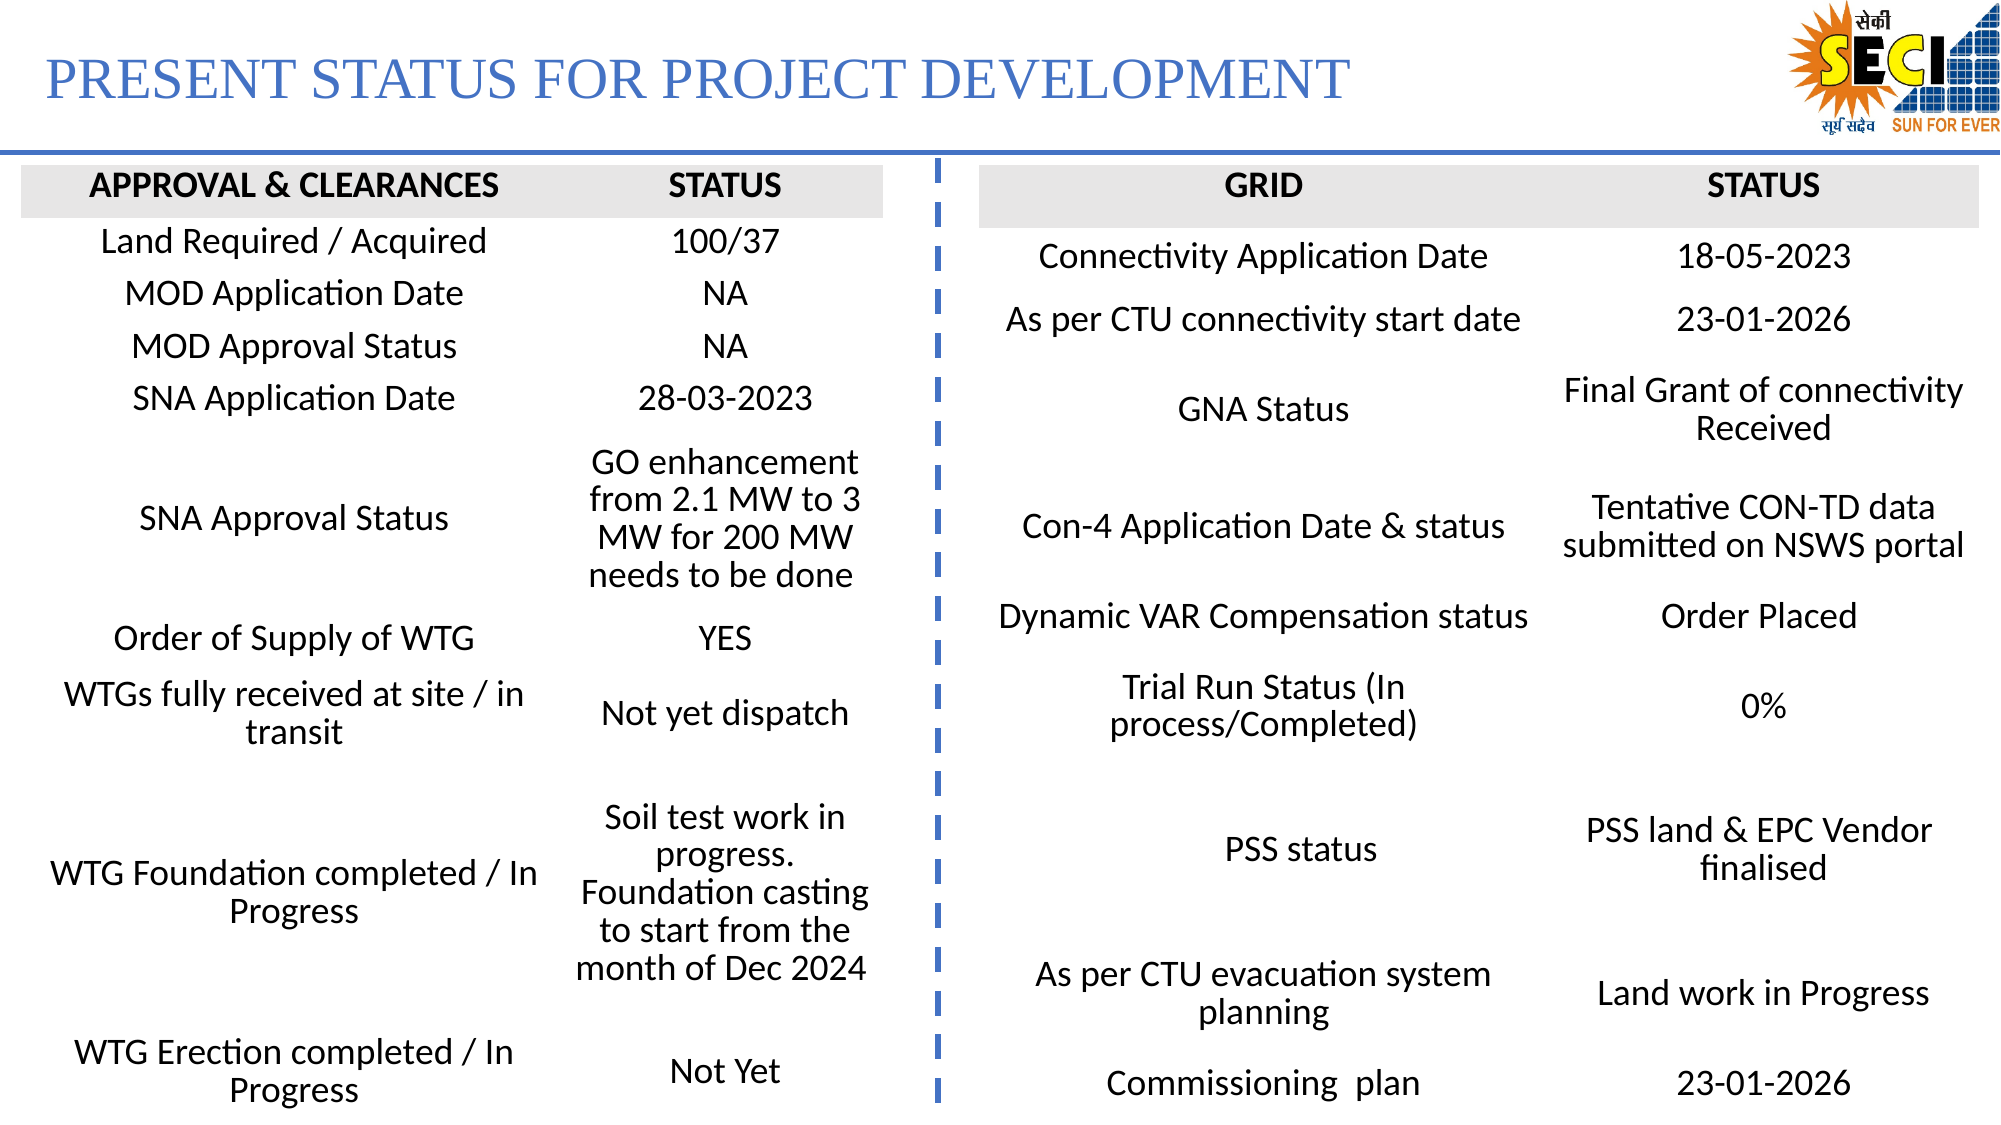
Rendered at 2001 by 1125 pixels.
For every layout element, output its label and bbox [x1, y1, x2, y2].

table_header [21, 165, 883, 218]
text_box [30, 33, 1367, 118]
table_header [979, 165, 1979, 228]
table_cell [21, 218, 883, 1123]
table_cell [979, 228, 1979, 1118]
picture [1787, 0, 2000, 135]
